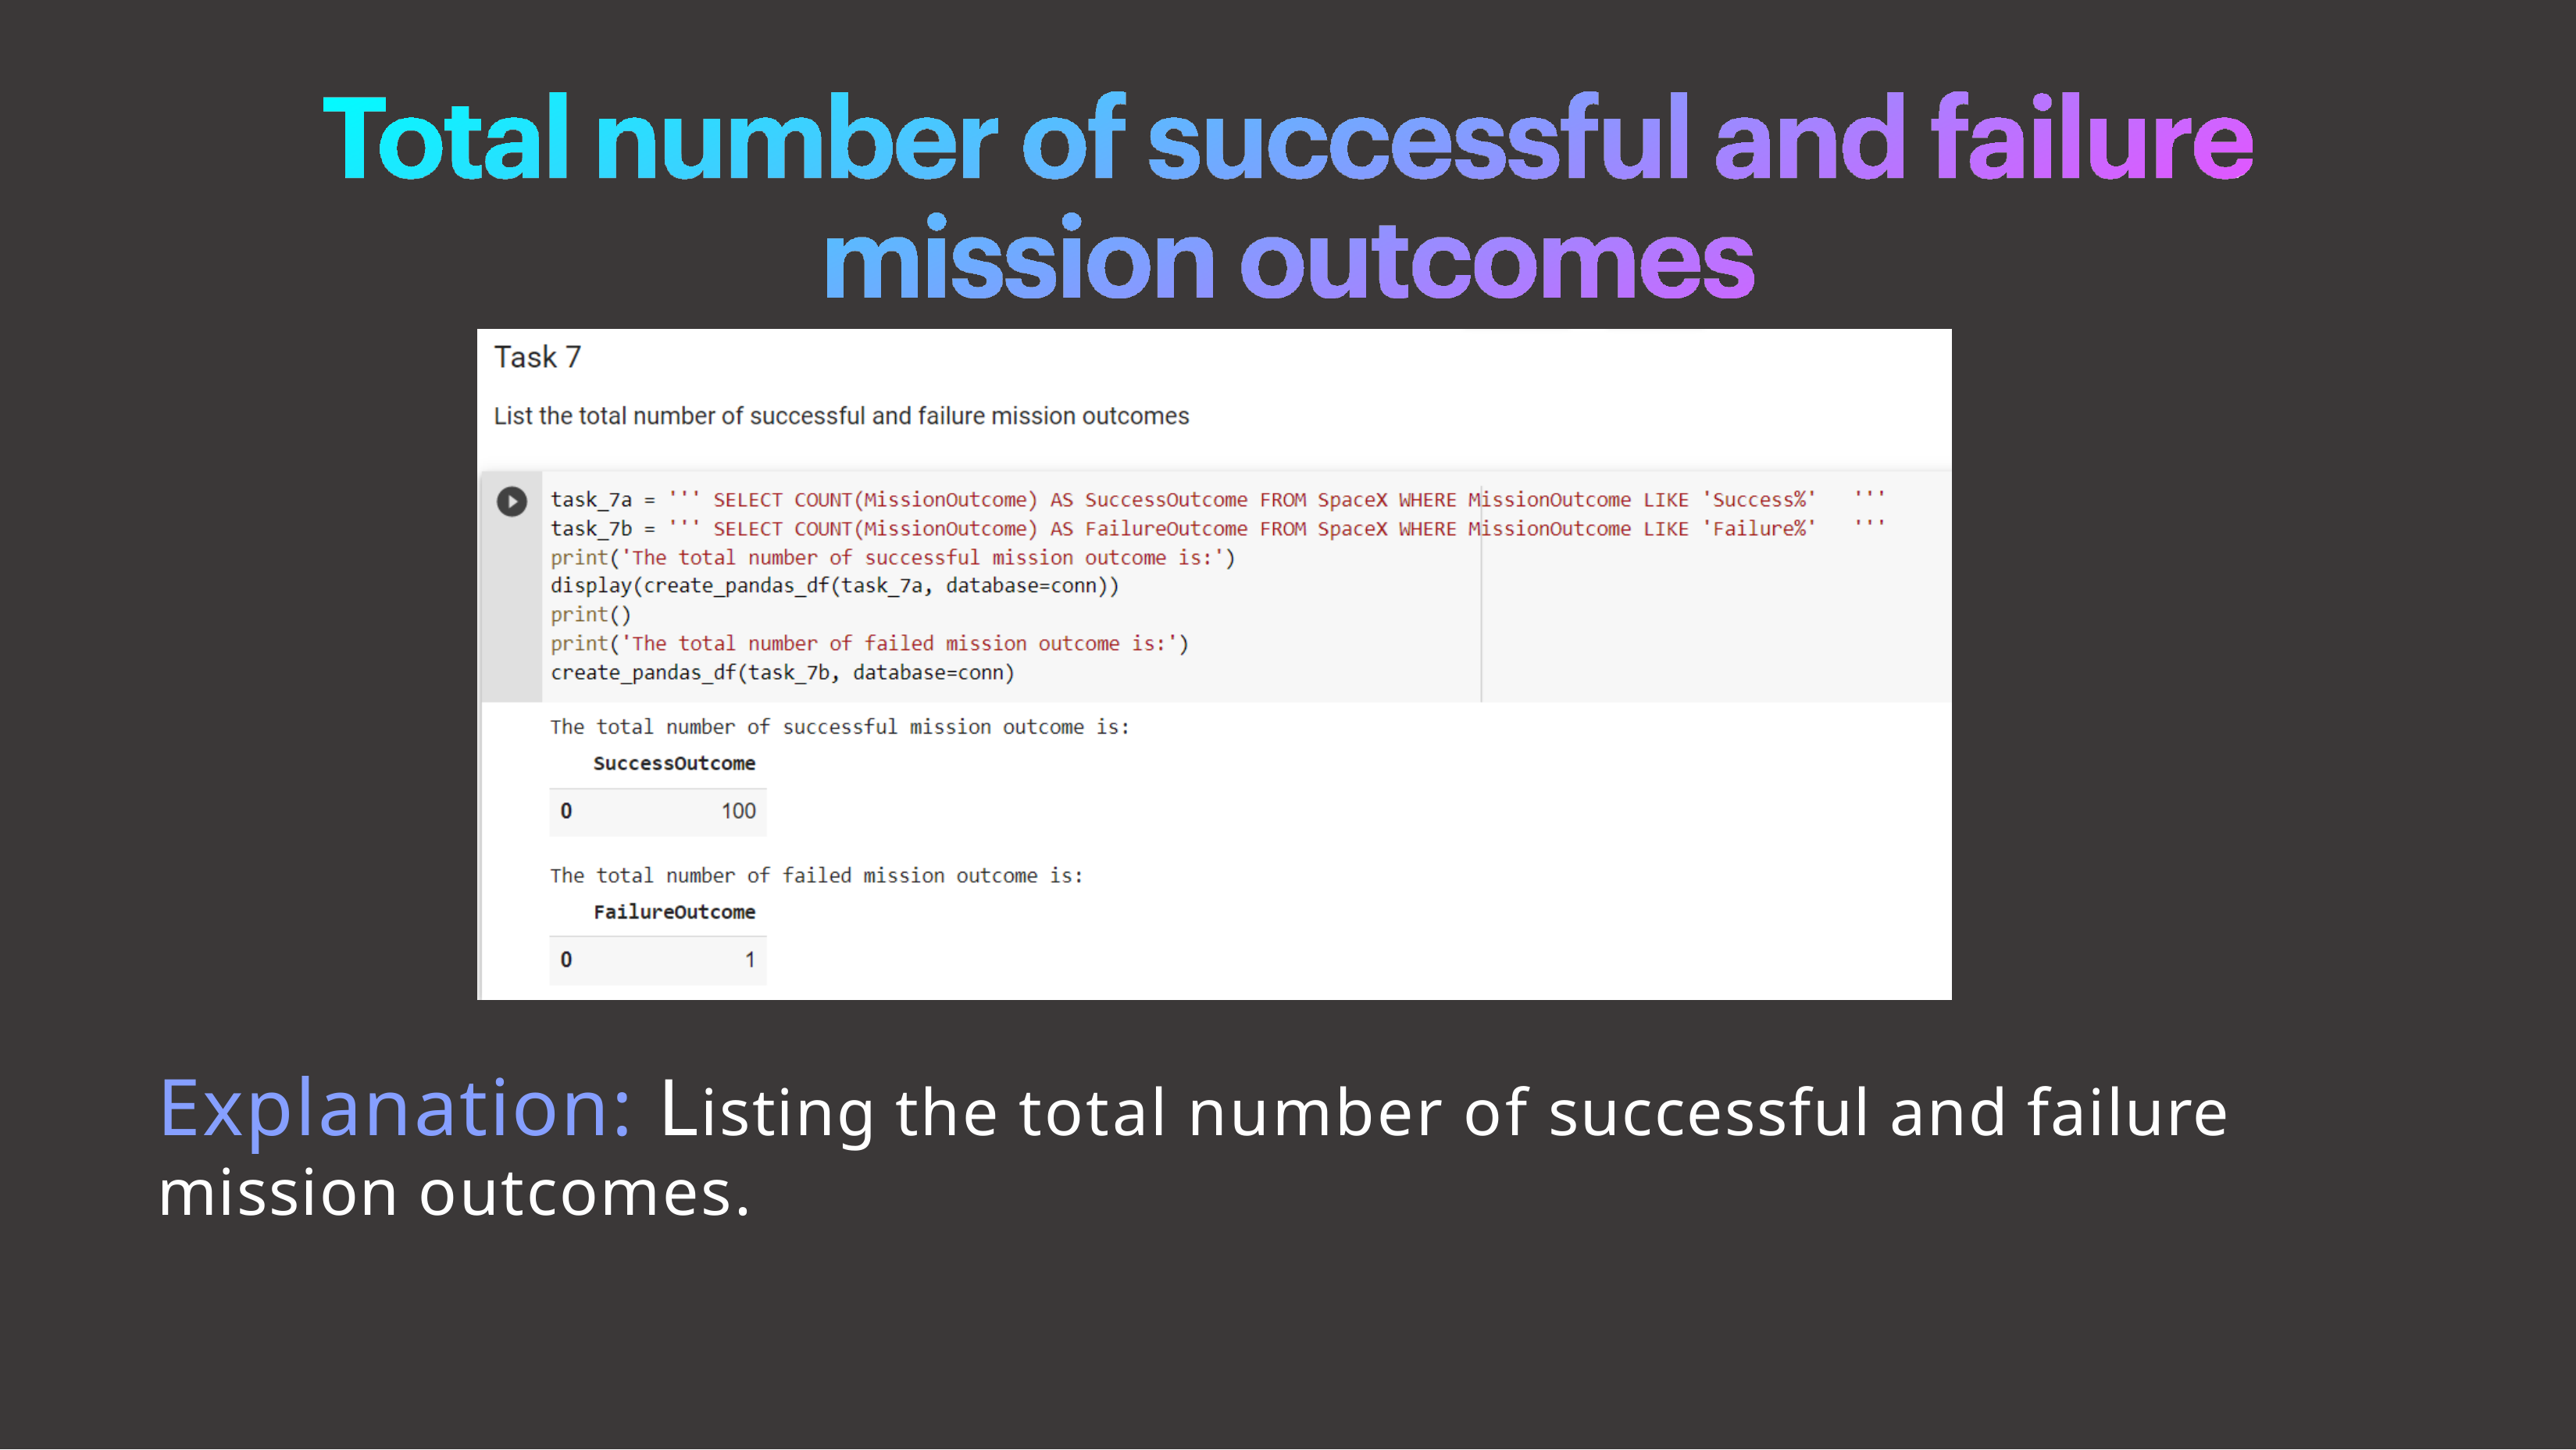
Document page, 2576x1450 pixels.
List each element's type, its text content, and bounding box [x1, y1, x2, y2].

picture [477, 329, 1952, 1000]
text_box Explanation: Listing the total number of successful and failure mission outcomes. [155, 1009, 2392, 1228]
picture [323, 91, 2253, 298]
